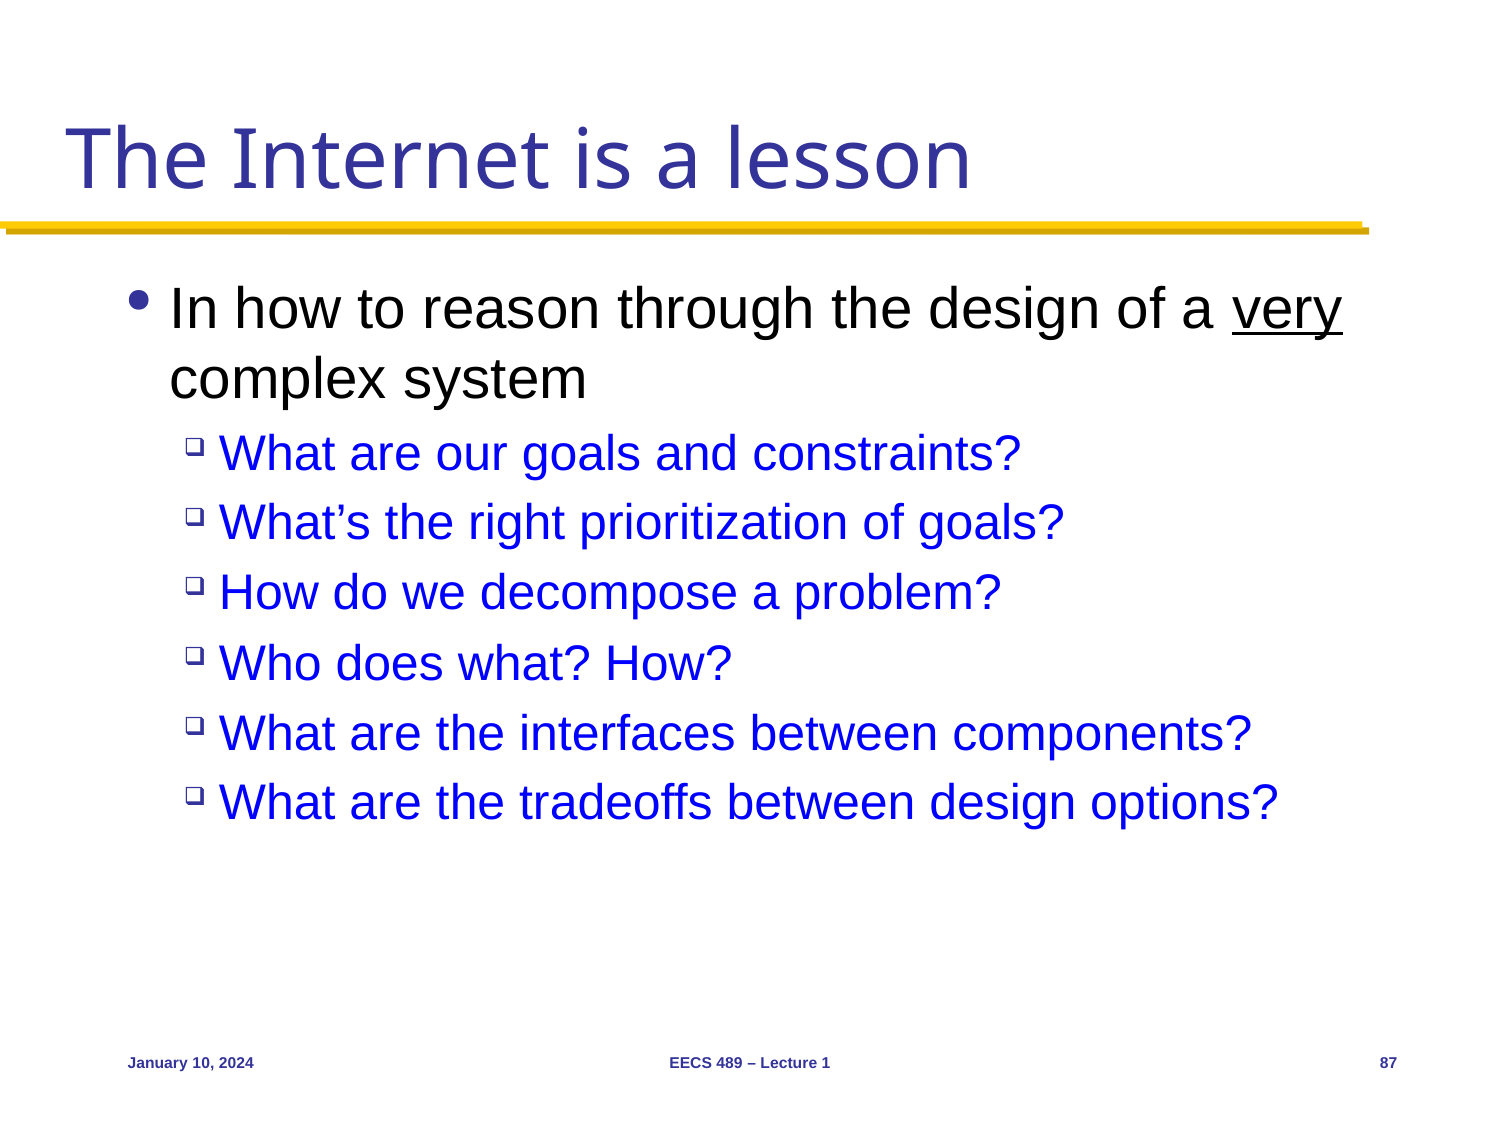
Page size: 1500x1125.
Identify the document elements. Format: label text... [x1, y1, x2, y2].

list In how to reason through the design of a very complex system What are our goals and constraints? What’s the right prioritization of goals? How do we decompose a problem? Who does what? How? What are the interfaces between components? What are the tradeoffs between design options? [112, 262, 1413, 988]
slide_number 87 [1312, 1024, 1413, 1101]
title The Internet is a lesson [49, 24, 1451, 213]
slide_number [112, 1024, 426, 1101]
footer EECS 489 – Lecture 1 [512, 1024, 988, 1101]
